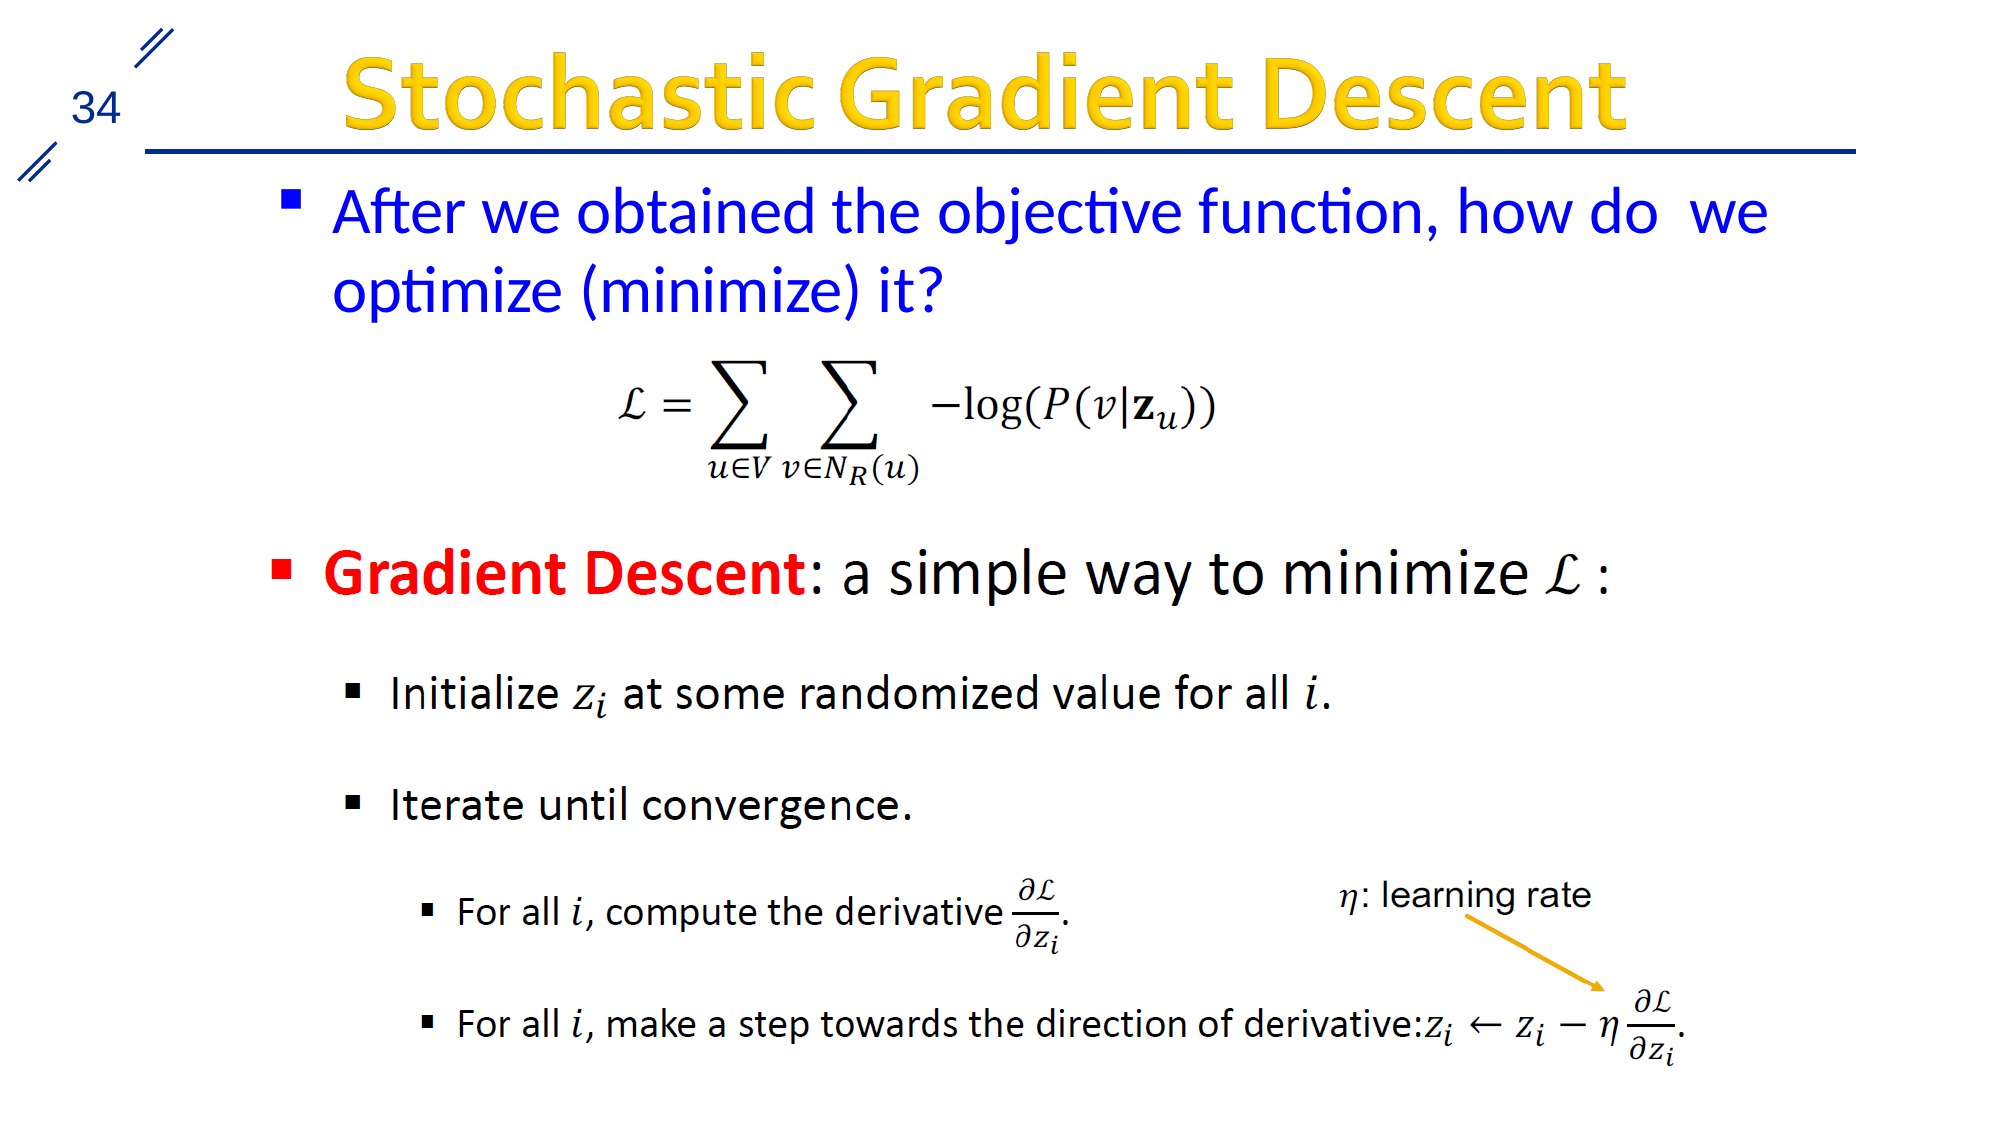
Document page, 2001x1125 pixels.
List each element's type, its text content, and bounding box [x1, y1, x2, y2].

text_box After we obtained the objective function, how do we optimize (minimize) it? [267, 162, 1798, 369]
picture [344, 51, 1628, 131]
picture [253, 354, 1697, 1074]
